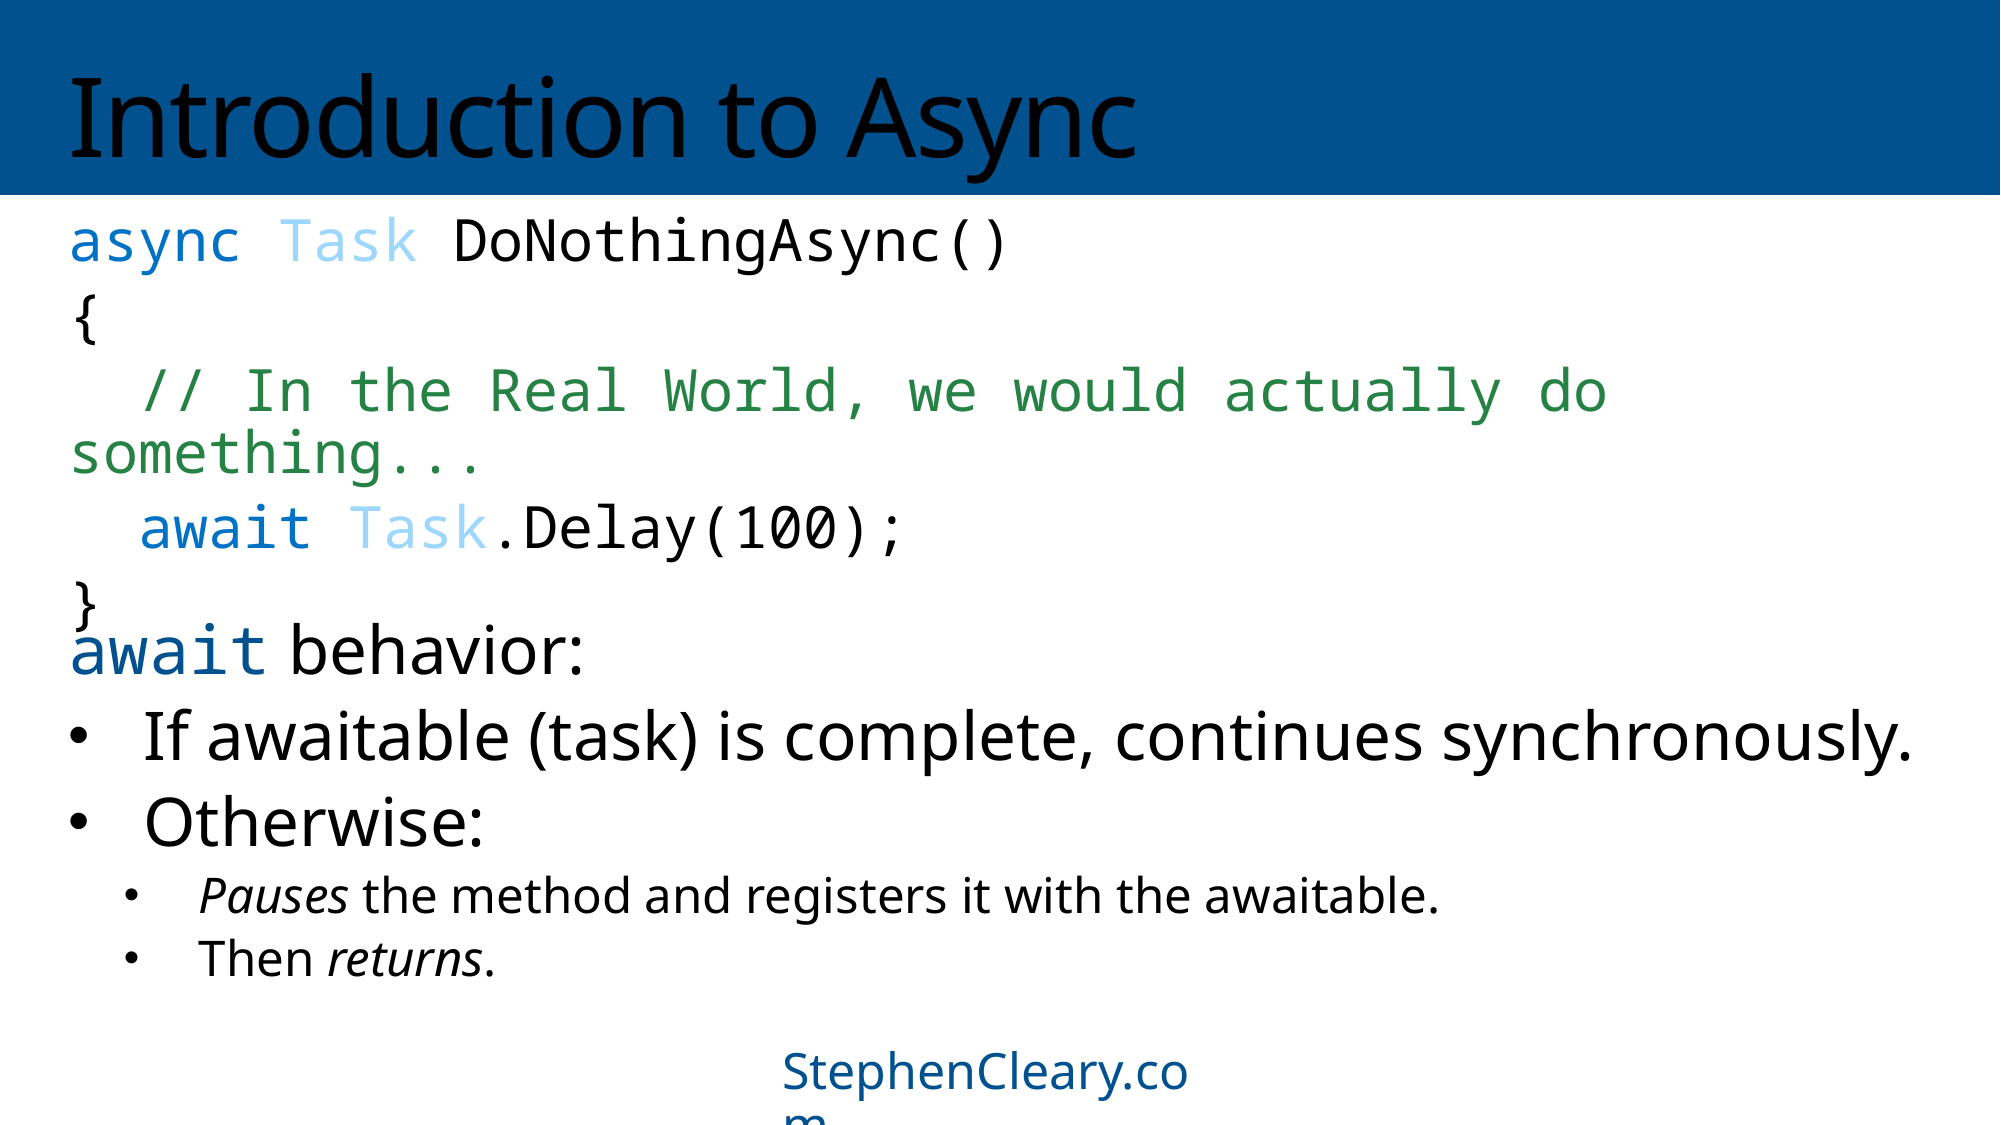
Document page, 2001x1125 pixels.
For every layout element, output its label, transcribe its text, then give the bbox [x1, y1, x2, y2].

text_box await behavior: If awaitable (task) is complete, continues synchronously. Otherwise: Pauses the method and registers it with the awaitable. Then returns. [44, 601, 1956, 1002]
title Introduction to Async [44, 47, 1957, 196]
list async Task DoNothingAsync() { // In the Real World, we would actually do something... await Task.Delay(100); } [44, 196, 1956, 601]
